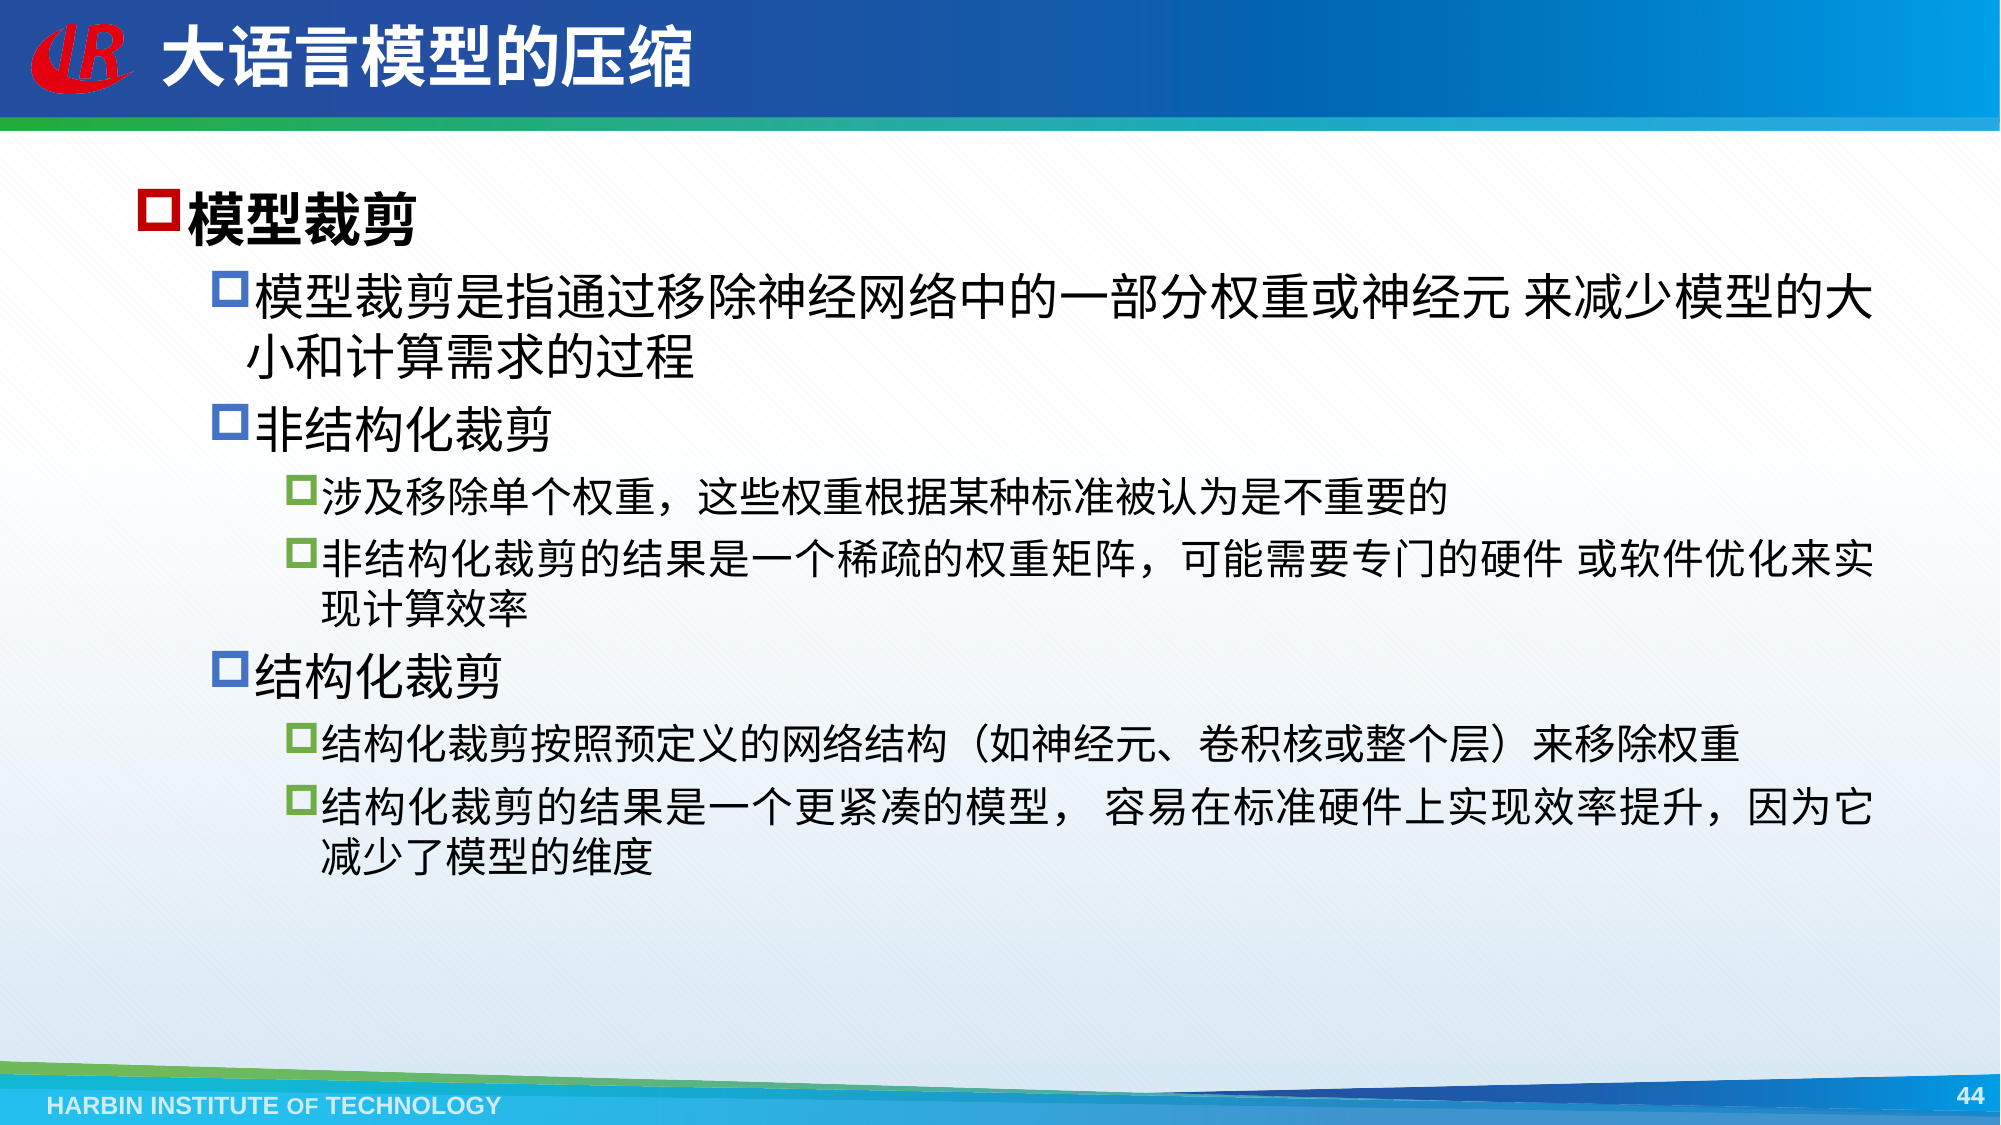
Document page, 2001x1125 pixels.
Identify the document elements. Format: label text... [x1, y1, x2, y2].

list 模型裁剪 模型裁剪是指通过移除神经网络中的一部分权重或神经元 来减少模型的大小和计算需求的过程 非结构化裁剪 涉及移除单个权重，这些权重根据某种标准被认为是不重要的 非结构化裁剪的结果是一个稀疏的权重矩阵，可能需要专门的硬件 或软件优化来实现计算效率 结构化裁剪 结构化裁剪按照预定义的网络结构（如神经元、卷积核或整个层）来移除权重 结构化裁剪的结果是一个更紧凑的模型， 容易在标准硬件上实现效率提升，因为它减少了模型的维度 [118, 175, 1890, 917]
title 大语言模型的压缩 [145, 16, 1035, 96]
picture [0, 1061, 2000, 1125]
footer HARBIN INSTITUTE OF TECHNOLOGY [31, 1081, 843, 1125]
slide_number 44 [1623, 1072, 2000, 1110]
picture [0, 0, 2000, 131]
